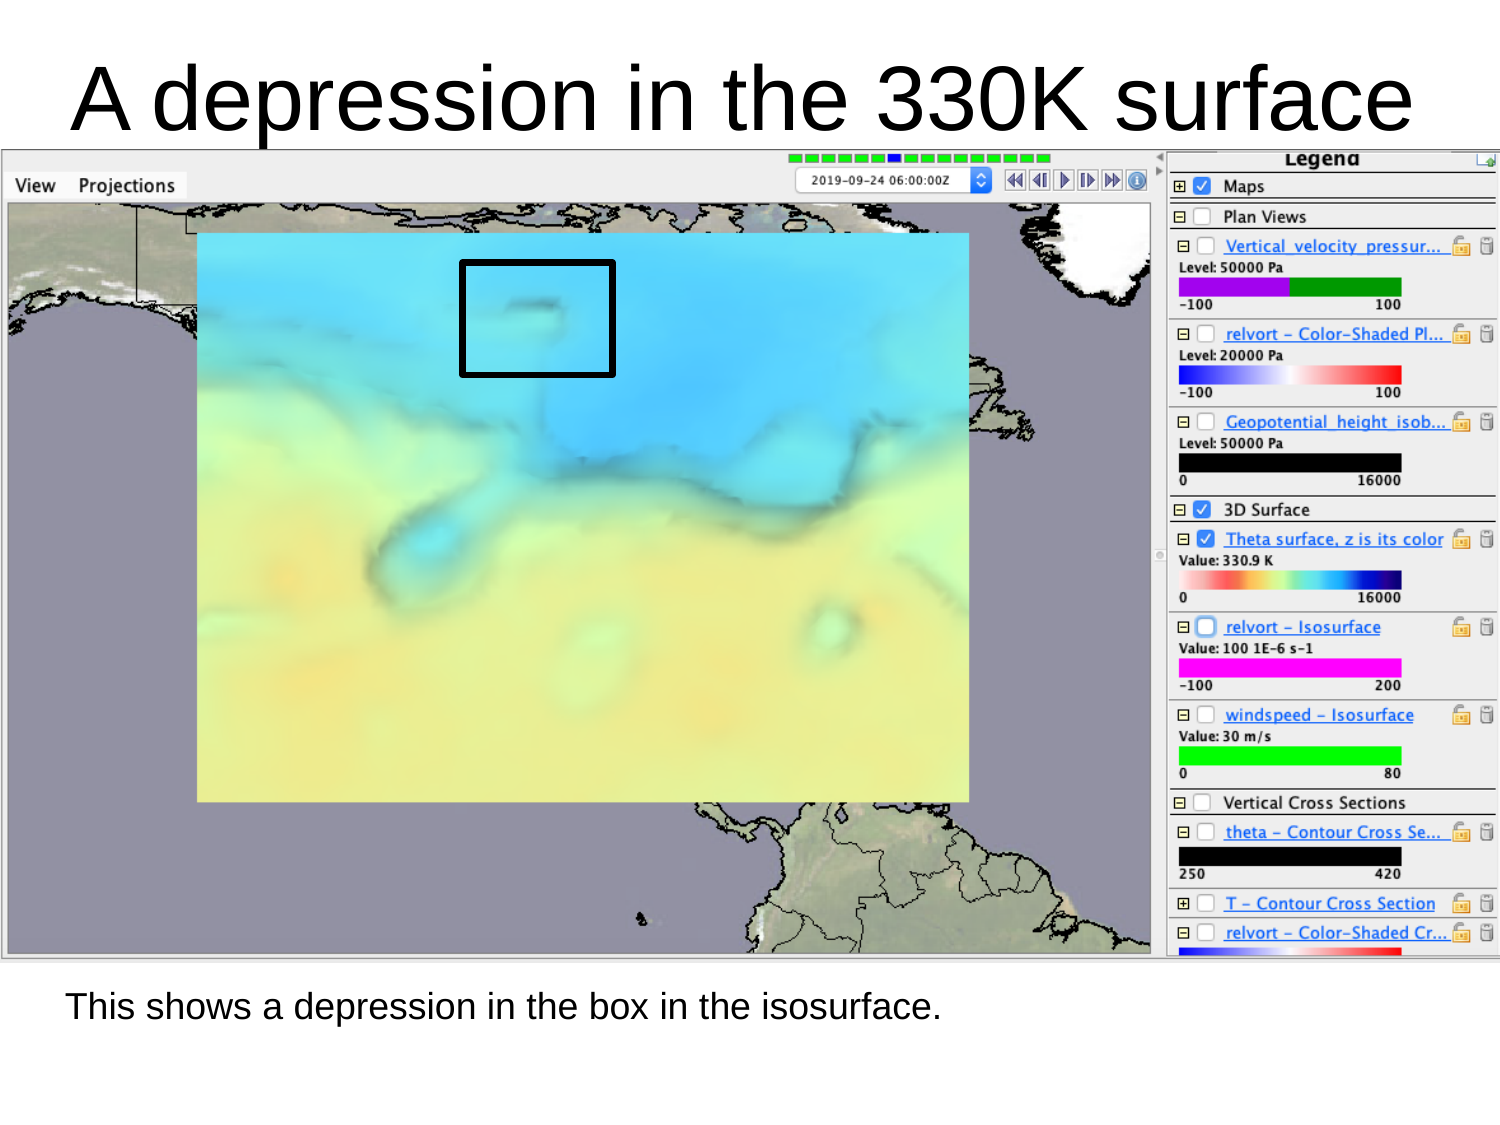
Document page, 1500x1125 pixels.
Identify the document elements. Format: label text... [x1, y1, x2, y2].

text_box This shows a depression in the box in the isosurface. [50, 974, 1213, 1035]
title A depression in the 330K surface [0, 0, 1488, 148]
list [0, 149, 1500, 963]
